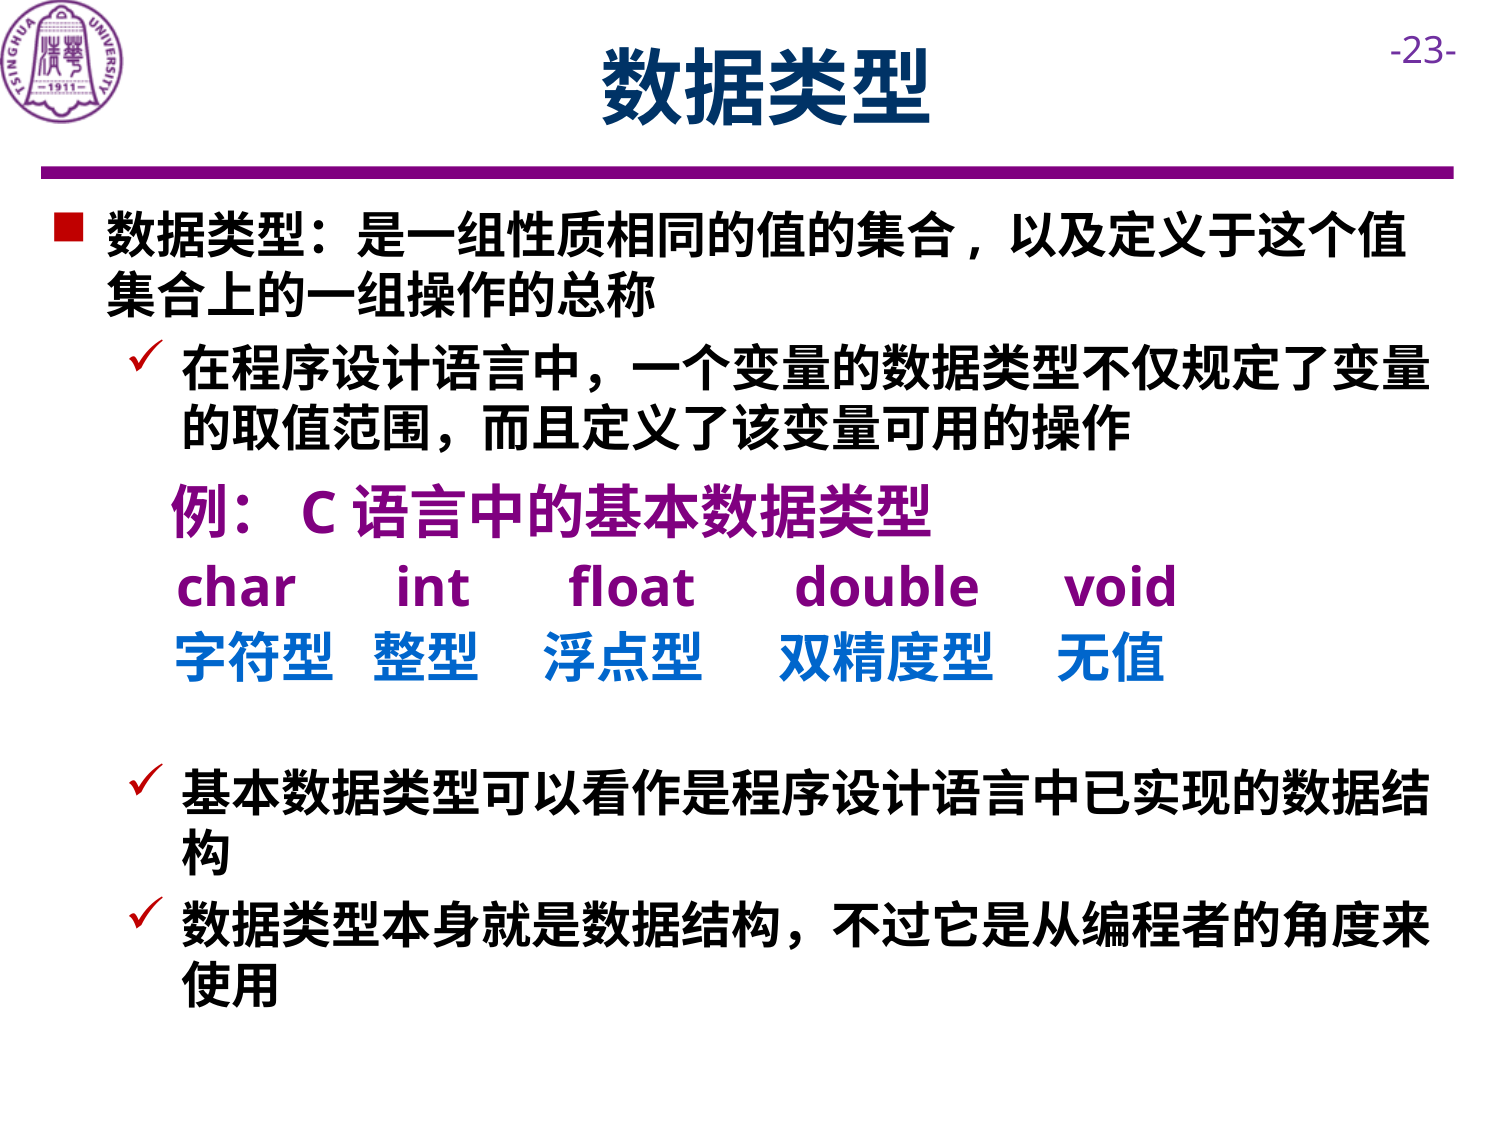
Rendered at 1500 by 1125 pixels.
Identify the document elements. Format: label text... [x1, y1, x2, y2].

title 数据类型 [263, 32, 1271, 138]
picture [0, 0, 124, 124]
text_box 数据类型：是一组性质相同的值的集合, 以及定义于这个值集合上的一组操作的总称 在程序设计语言中，一个变量的数据类型不仅规定了变量的取值范围，而且定义了该变量可用的操作 例：C语言中的基本数据类型 char int float double void 字符型 整型 浮点型 双精度型 无值 基本数据类型可以看作是程序设计语言中已实现的数据结构 数据类型本身就是数据结构，不过它是从编程者的角度来使用 [35, 196, 1471, 1021]
